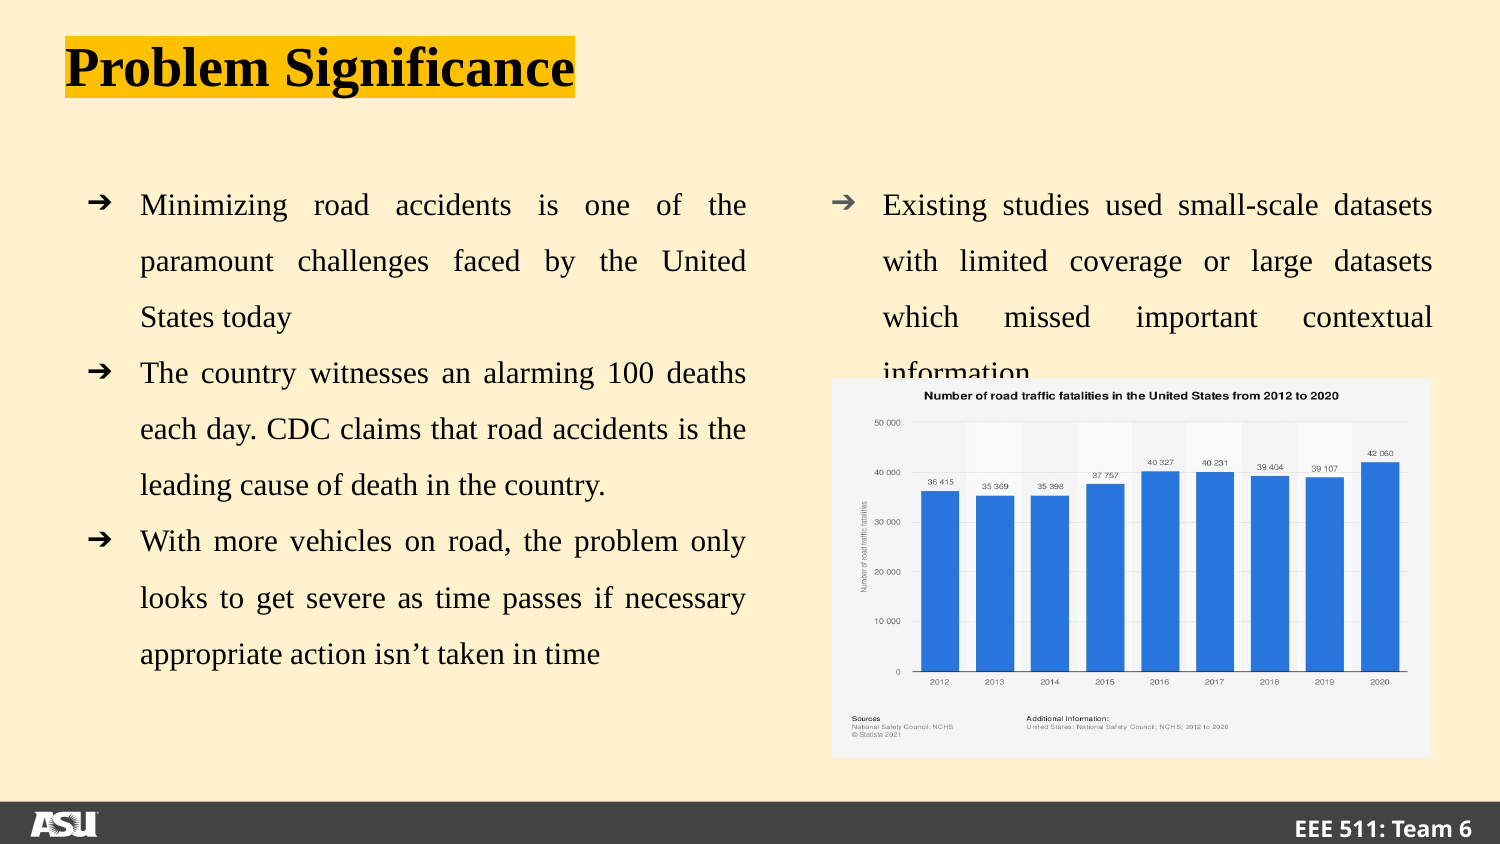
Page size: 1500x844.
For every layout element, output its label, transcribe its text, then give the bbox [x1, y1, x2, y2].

list Minimizing road accidents is one of the paramount challenges faced by the United States today The country witnesses an alarming 100 deaths each day. CDC claims that road accidents is the leading cause of death in the country. With more vehicles on road, the problem only looks to get severe as time passes if necessary appropriate action isn’t taken in time [50, 150, 763, 798]
title Problem Significance [50, 12, 1448, 113]
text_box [0, 799, 1500, 844]
picture [832, 377, 1431, 758]
list Existing studies used small-scale datasets with limited coverage or large datasets which missed important contextual information [792, 150, 1449, 798]
